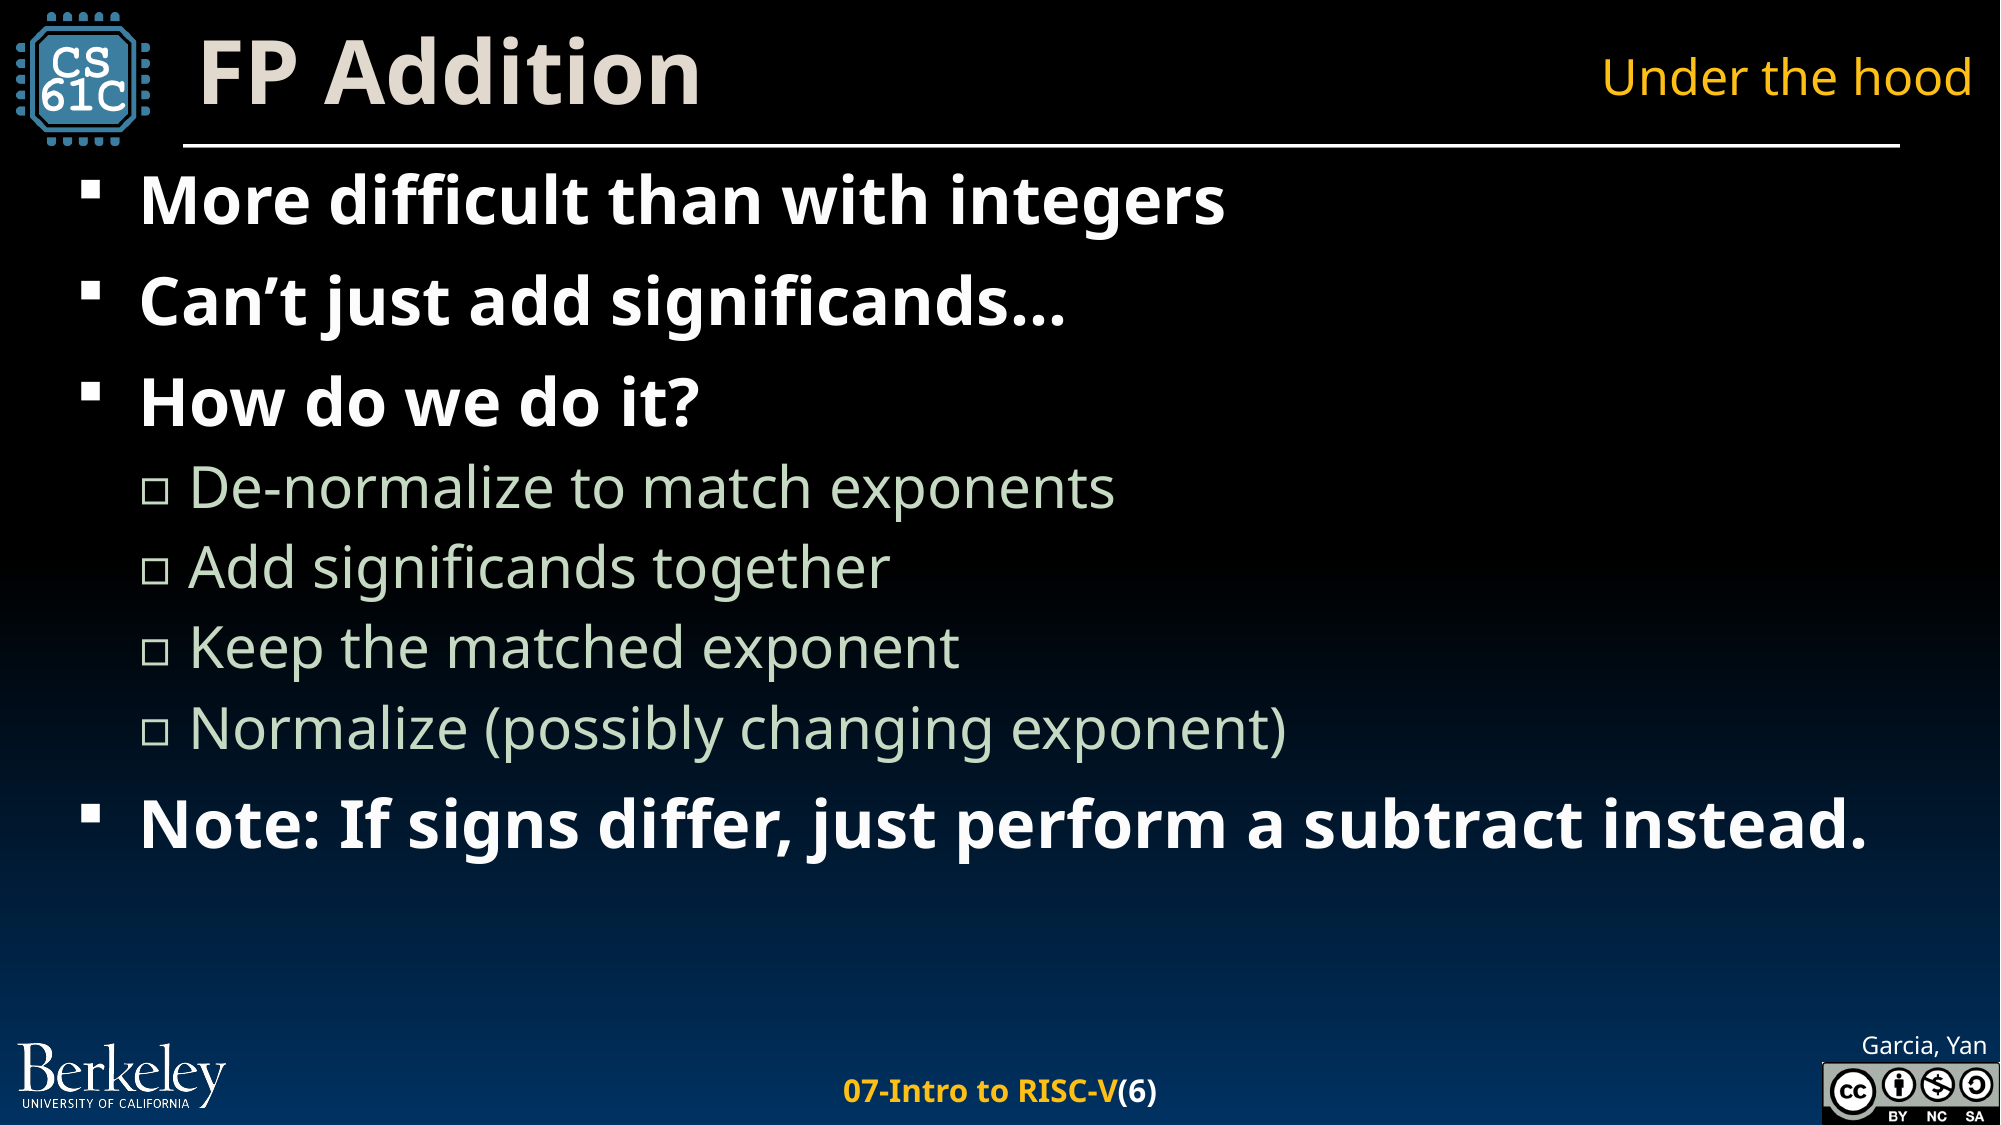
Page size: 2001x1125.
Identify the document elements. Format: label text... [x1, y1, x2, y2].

picture [16, 12, 150, 146]
picture [1822, 1062, 2000, 1125]
picture [17, 1043, 226, 1108]
list More difficult than with integers Can’t just add significands… How do we do it? De-normalize to match exponents Add significands together Keep the matched exponent Normalize (possibly changing exponent) Note: If signs differ, just perform a subtract instead. [47, 150, 1907, 1018]
title FP Addition [181, 12, 1906, 139]
text_box Under the hood [1586, 37, 1990, 113]
